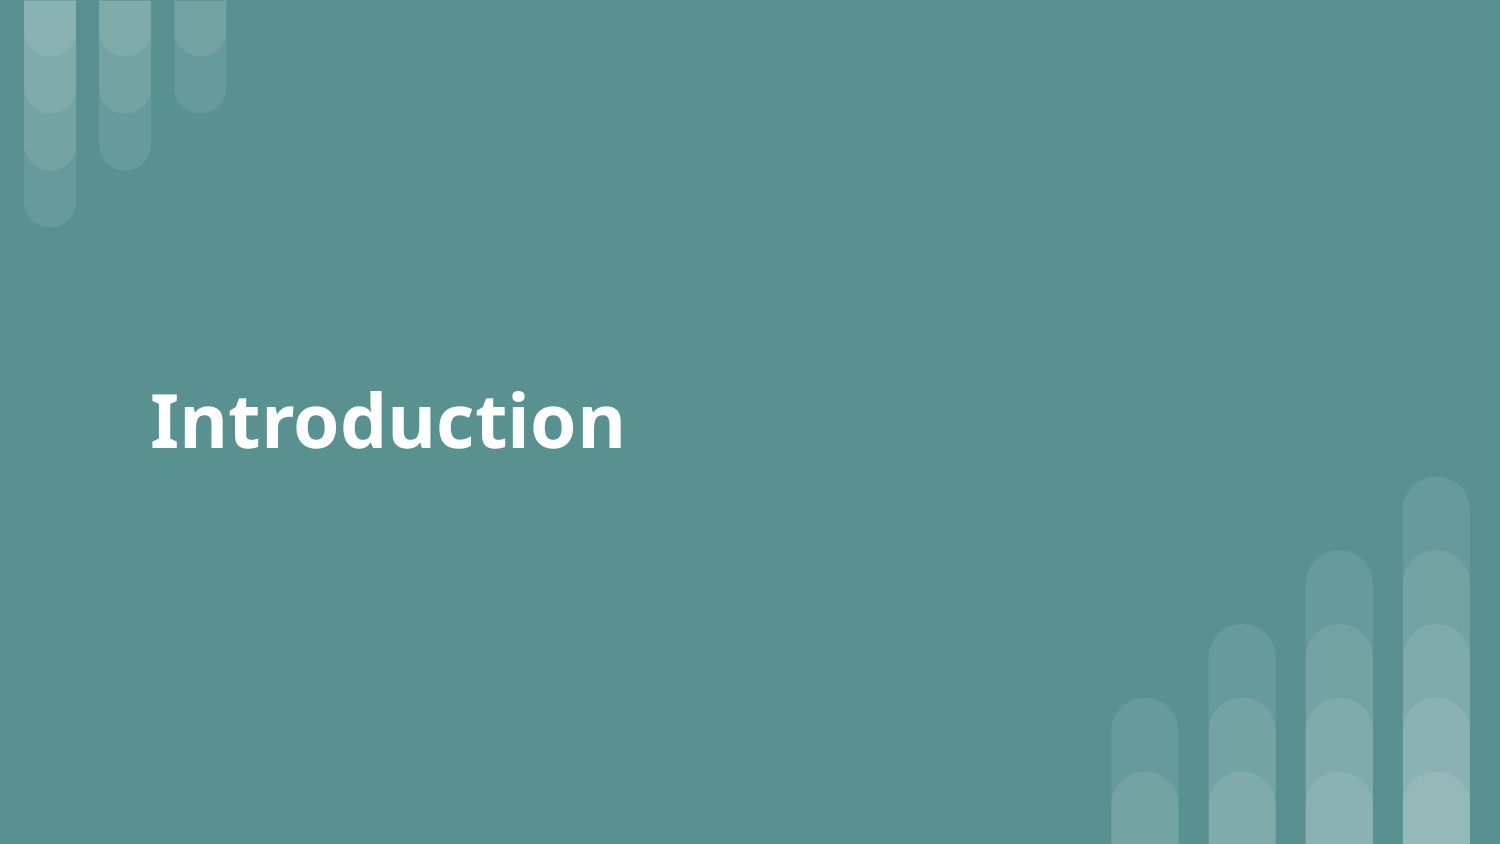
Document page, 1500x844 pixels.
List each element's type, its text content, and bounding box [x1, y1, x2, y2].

title Introduction [135, 264, 1097, 572]
